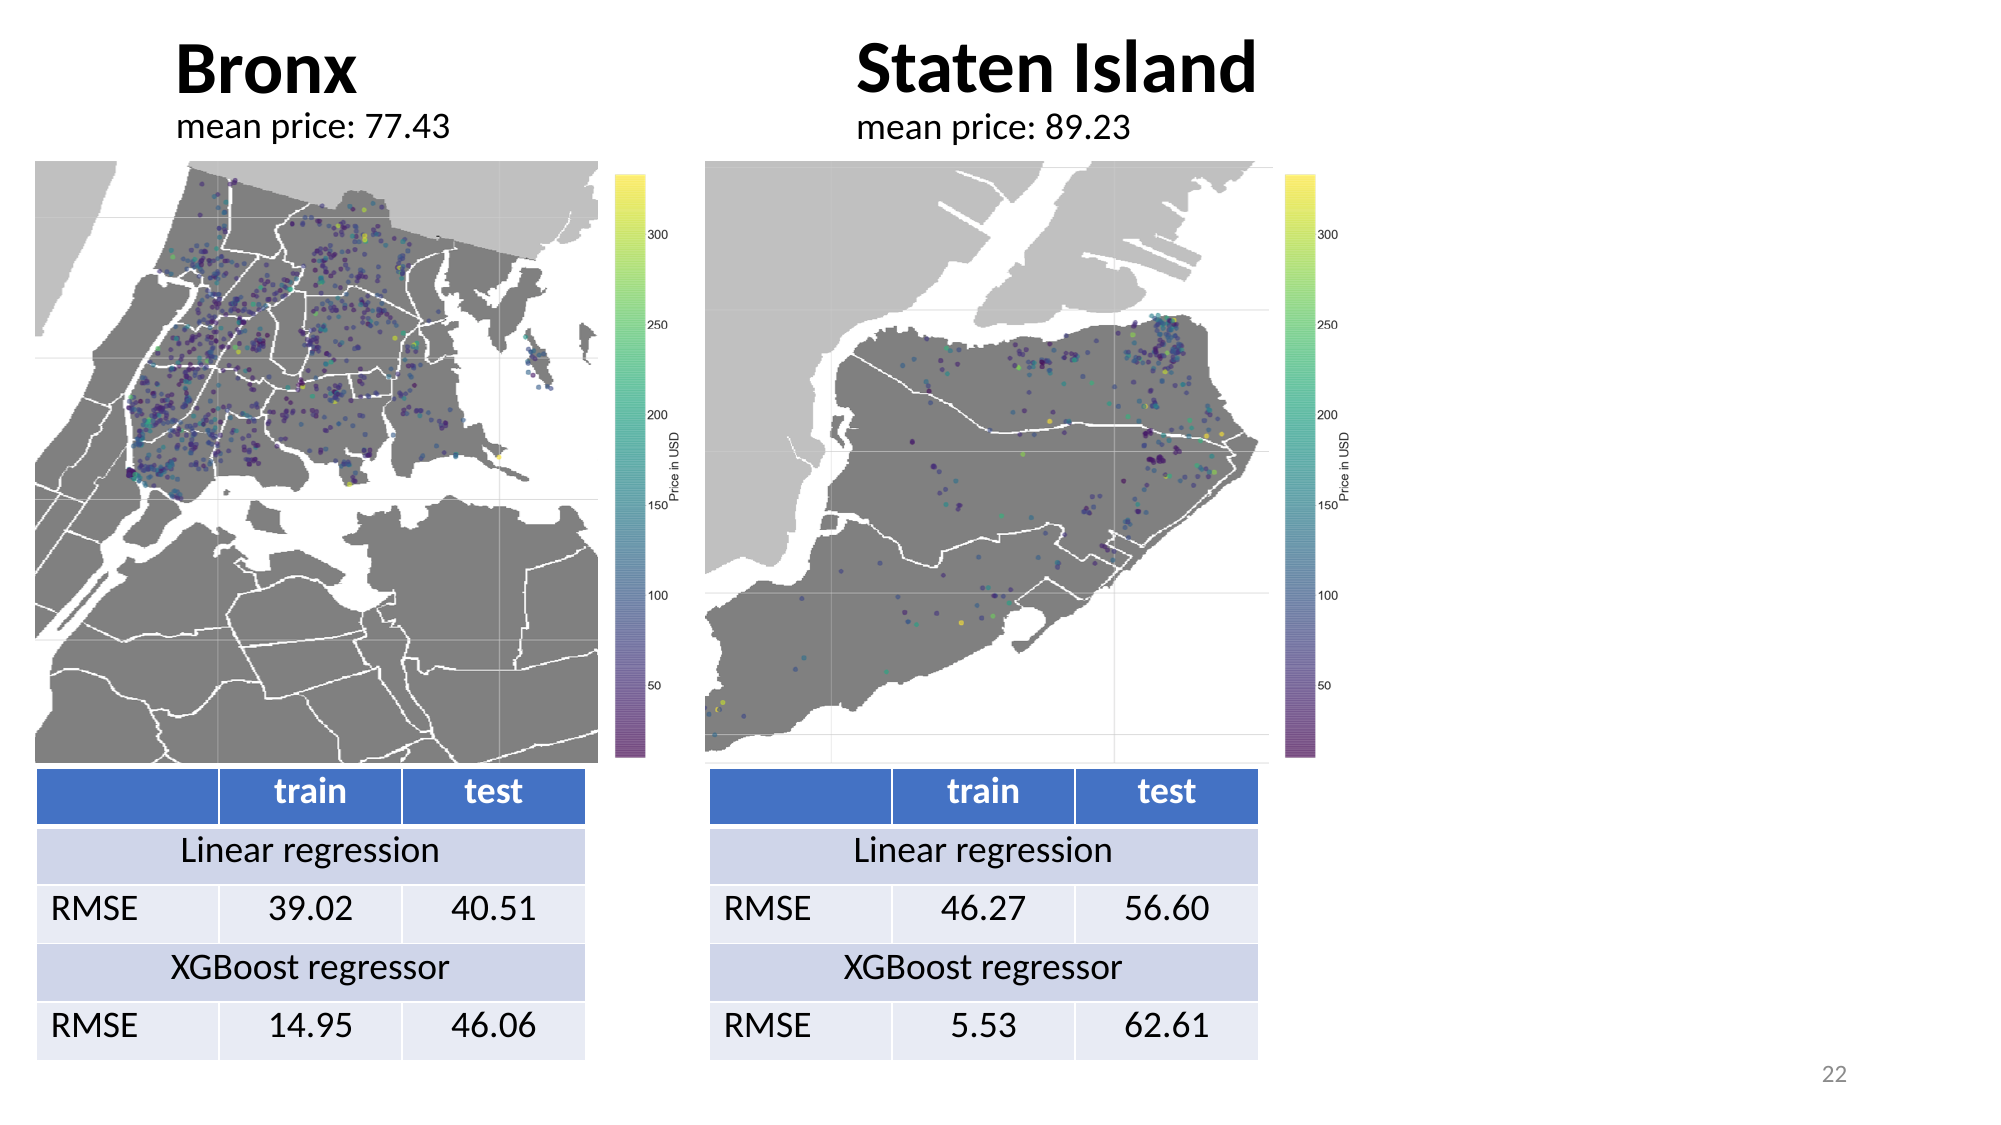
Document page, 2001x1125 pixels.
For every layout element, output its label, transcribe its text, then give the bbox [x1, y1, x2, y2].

table_header [37, 769, 218, 824]
table_cell 46.06 [403, 1003, 585, 1060]
table_header train [220, 769, 401, 824]
table_cell XGBoost regressor [710, 944, 1258, 1001]
picture [705, 161, 1362, 767]
table_cell 14.95 [220, 1003, 401, 1060]
table_cell RMSE [710, 1003, 891, 1060]
table_header test [403, 769, 585, 824]
text_box Bronx [160, 36, 649, 118]
text_box Staten Island [841, 21, 1297, 116]
table_cell 56.60 [1076, 886, 1258, 943]
table_cell RMSE [710, 886, 891, 943]
picture [35, 161, 598, 763]
table_cell RMSE [37, 1003, 218, 1060]
table_cell XGBoost regressor [37, 944, 585, 1001]
table_cell 46.27 [893, 886, 1074, 943]
picture [599, 169, 692, 767]
table_header [710, 769, 891, 824]
table_cell Linear regression [710, 829, 1258, 884]
table_cell 39.02 [220, 886, 401, 943]
table_cell Linear regression [37, 829, 585, 884]
table_cell 40.51 [403, 886, 585, 943]
table_cell 62.61 [1076, 1003, 1258, 1060]
table_cell 5.53 [893, 1003, 1074, 1060]
slide_number 22 [1412, 1042, 1863, 1103]
table_header train [893, 769, 1074, 824]
text_box mean price: 89.23 [841, 94, 1292, 155]
table_cell RMSE [37, 886, 218, 943]
table_header test [1076, 769, 1258, 824]
text_box mean price: 77.43 [160, 93, 611, 154]
